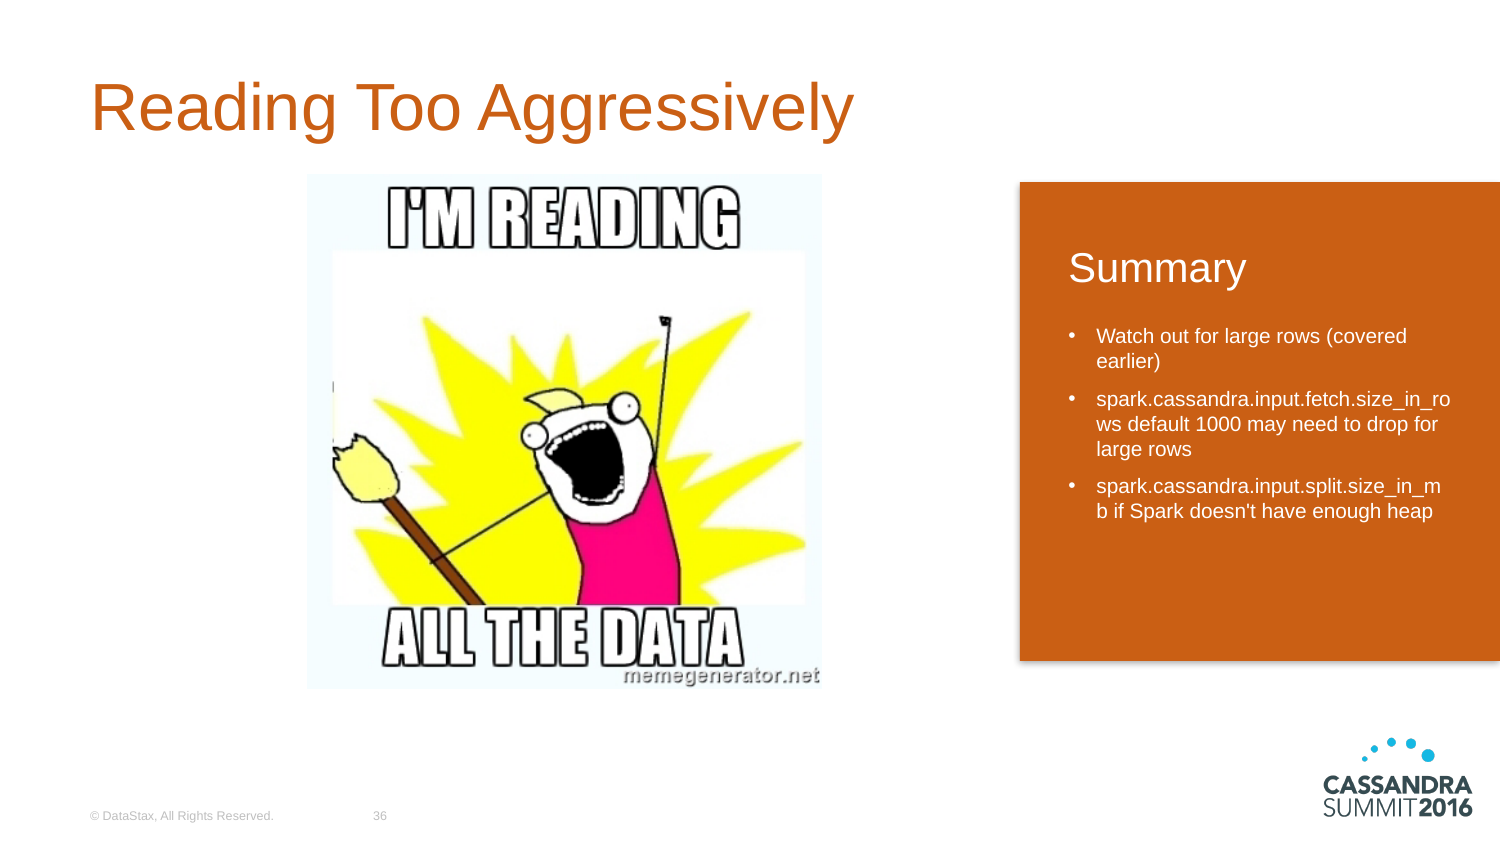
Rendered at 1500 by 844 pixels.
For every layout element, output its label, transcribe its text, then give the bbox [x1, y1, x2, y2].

list Watch out for large rows (covered earlier) spark.cassandra.input.fetch.size_in_rows default 1000 may need to drop for large rows spark.cassandra.input.split.size_in_mb if Spark doesn't have enough heap [1053, 315, 1467, 623]
footer © DataStax, All Rights Reserved. [75, 793, 337, 839]
picture [307, 174, 822, 689]
list Summary [1053, 232, 1467, 292]
title Reading Too Aggressively [75, 33, 1425, 175]
picture [1320, 734, 1475, 819]
slide_number 36 [346, 793, 414, 839]
